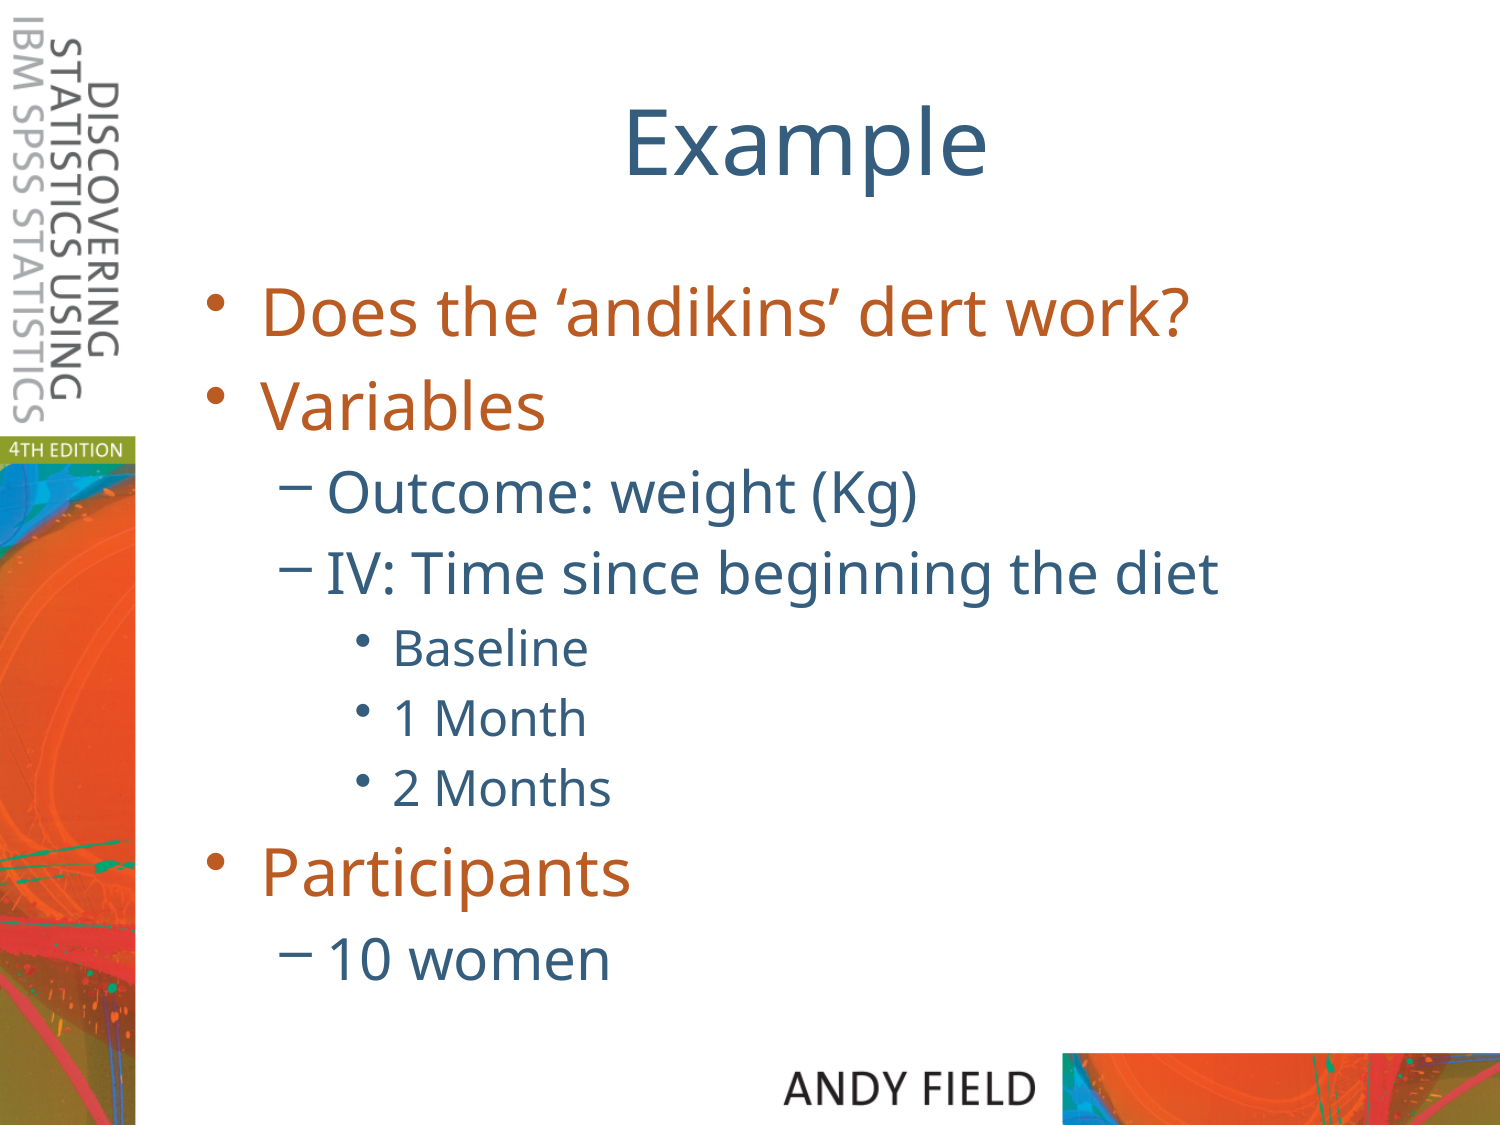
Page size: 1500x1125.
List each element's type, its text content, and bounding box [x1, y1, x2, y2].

title Example [187, 45, 1425, 233]
list Does the ‘andikins’ dert work? Variables Outcome: weight (Kg) IV: Time since beginning the diet Baseline 1 Month 2 Months Participants 10 women [189, 262, 1425, 1005]
